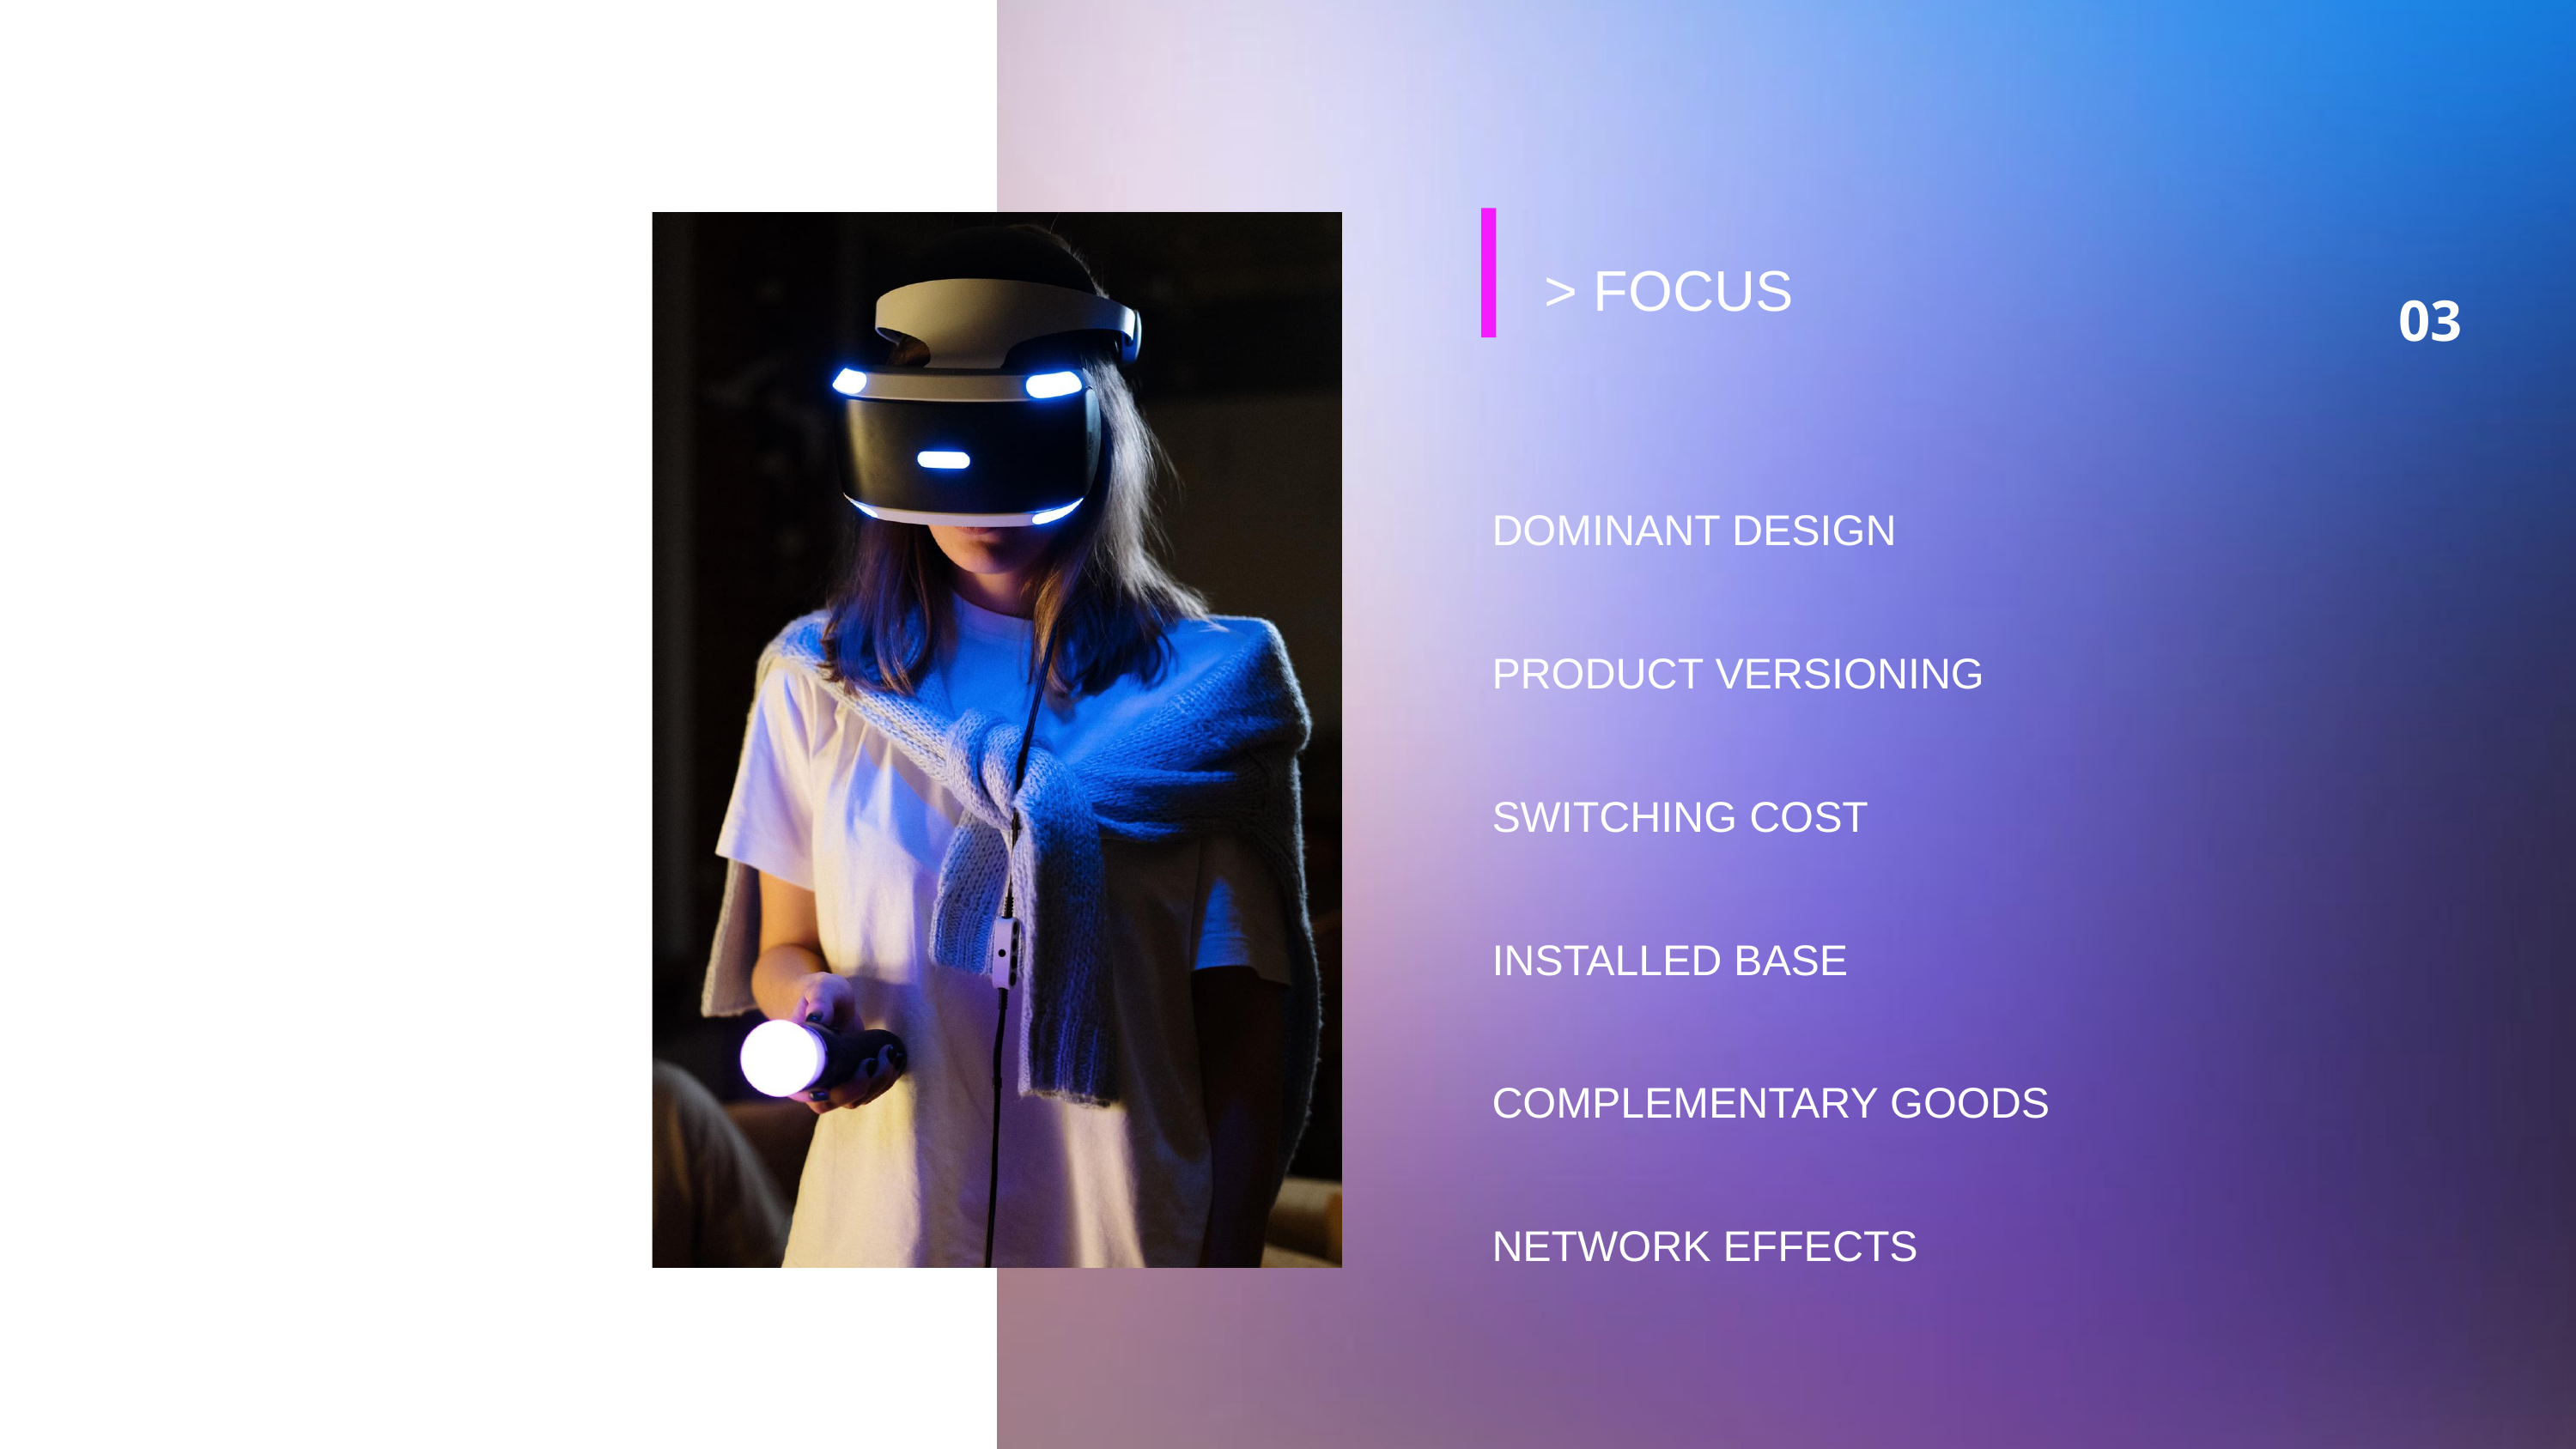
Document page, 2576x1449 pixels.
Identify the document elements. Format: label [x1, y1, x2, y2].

picture [652, 0, 2576, 1449]
text_box [1492, 482, 2443, 1337]
